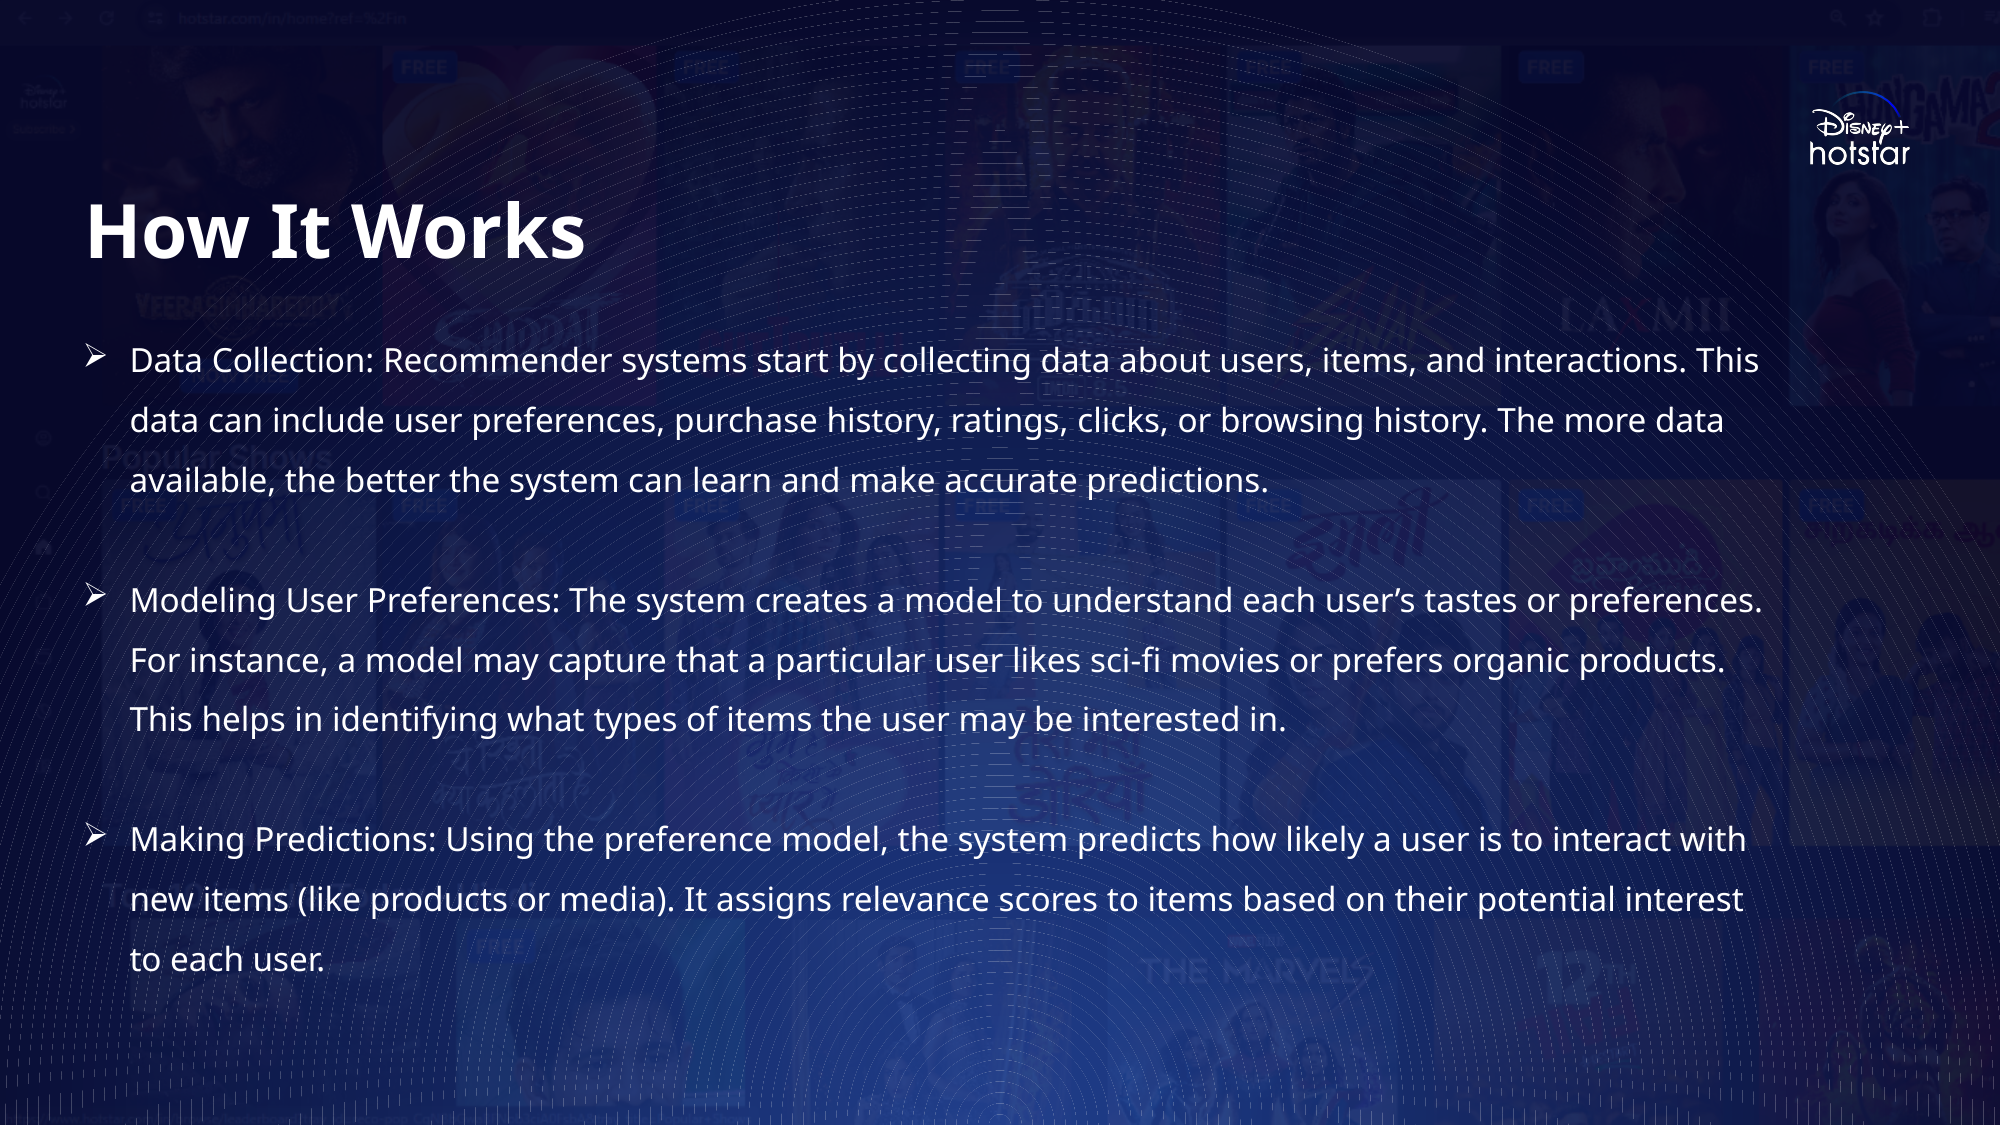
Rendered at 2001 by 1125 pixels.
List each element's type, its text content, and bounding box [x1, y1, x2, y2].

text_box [1810, 86, 1910, 165]
text_box Data Collection: Recommender systems start by collecting data about users, items, and interactions. This data can include user preferences, purchase history, ratings, clicks, or browsing history. The more data available, the better the system can learn and make accurate predictions. Modeling User Preferences: The system creates a model to understand each user’s tastes or preferences. For instance, a model may capture that a particular user likes sci-fi movies or prefers organic products. This helps in identifying what types of items the user may be interested in. Making Predictions: Using the preference model, the system predicts how likely a user is to interact with new items (like products or media). It assigns relevance scores to items based on their potential interest to each user. [67, 311, 1786, 986]
text_box How It Works [69, 176, 931, 282]
